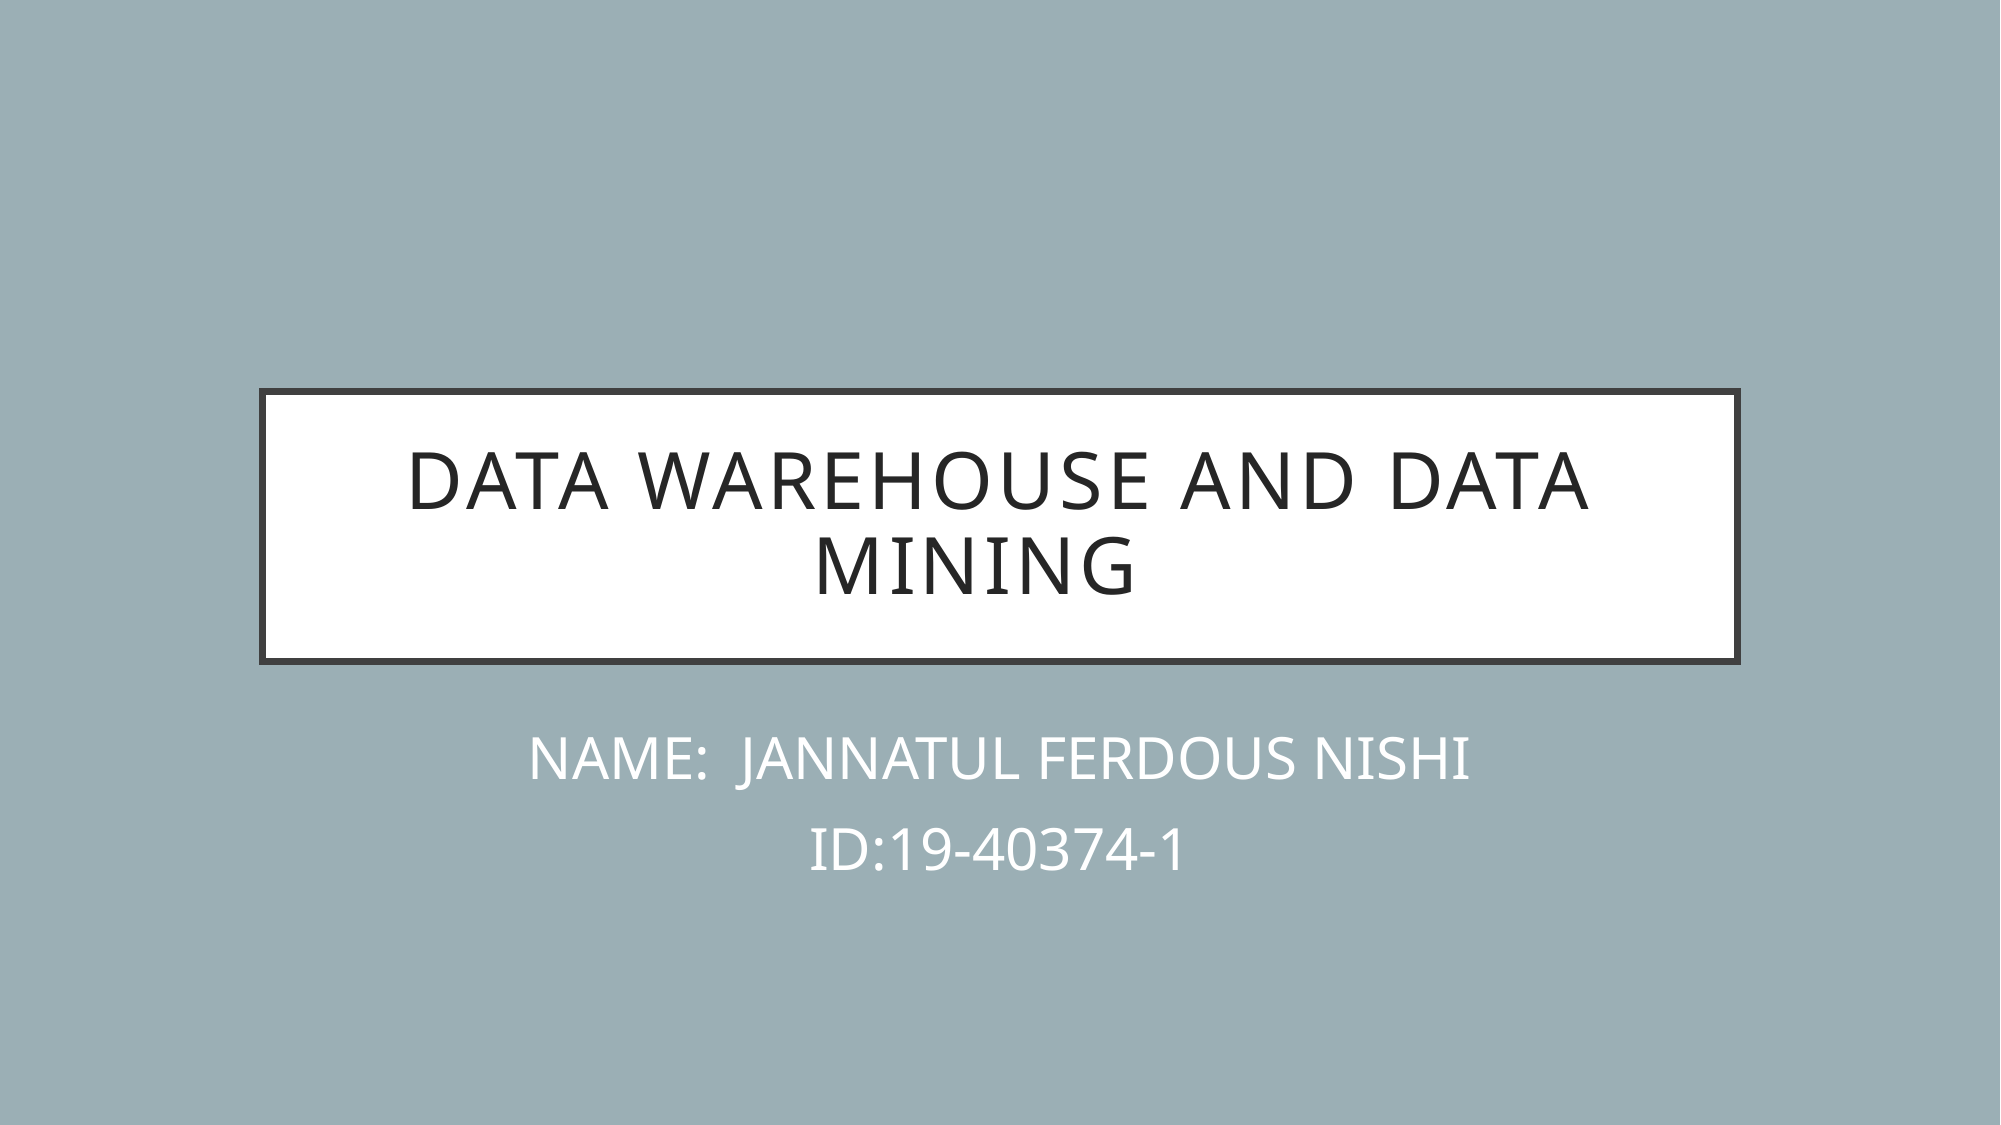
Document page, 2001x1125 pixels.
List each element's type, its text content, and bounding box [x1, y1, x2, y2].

title DATA WAREHOUSE AND DATA MINING [259, 388, 1741, 665]
subtitle NAME: JANNATUL FERDOUS NISHI ID:19-40374-1 [442, 713, 1558, 918]
